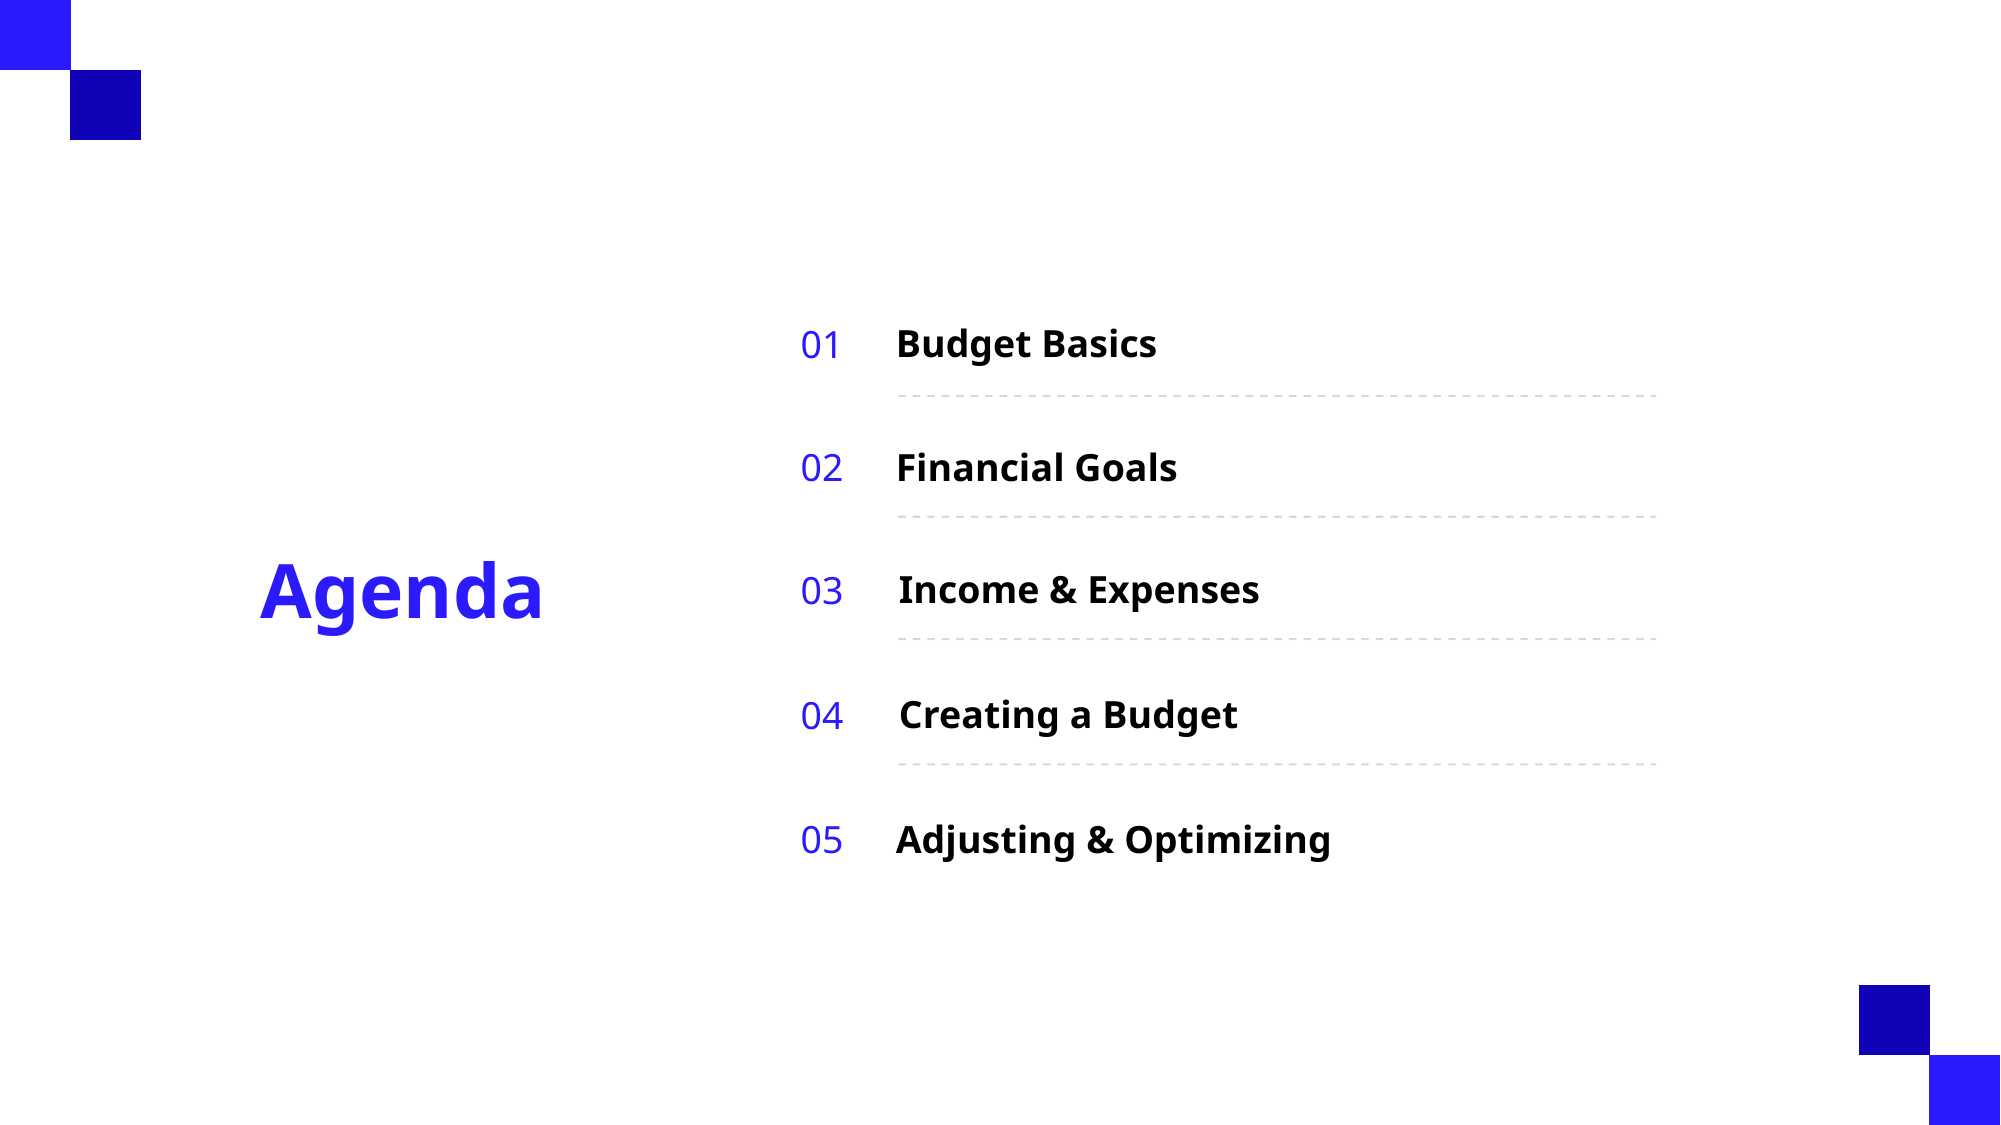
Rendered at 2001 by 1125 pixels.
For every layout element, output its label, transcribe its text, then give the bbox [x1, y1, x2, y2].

list 05 [774, 769, 870, 862]
list Income & Expenses [899, 521, 1740, 612]
list 02 [774, 397, 870, 490]
list Budget Basics [895, 275, 1737, 366]
list 01 [774, 274, 870, 366]
title Agenda [140, 202, 666, 975]
list Creating a Budget [899, 645, 1740, 737]
list 04 [774, 644, 870, 737]
list Adjusting & Optimizing [895, 770, 1737, 862]
list 03 [774, 520, 870, 612]
list Financial Goals [895, 398, 1737, 490]
